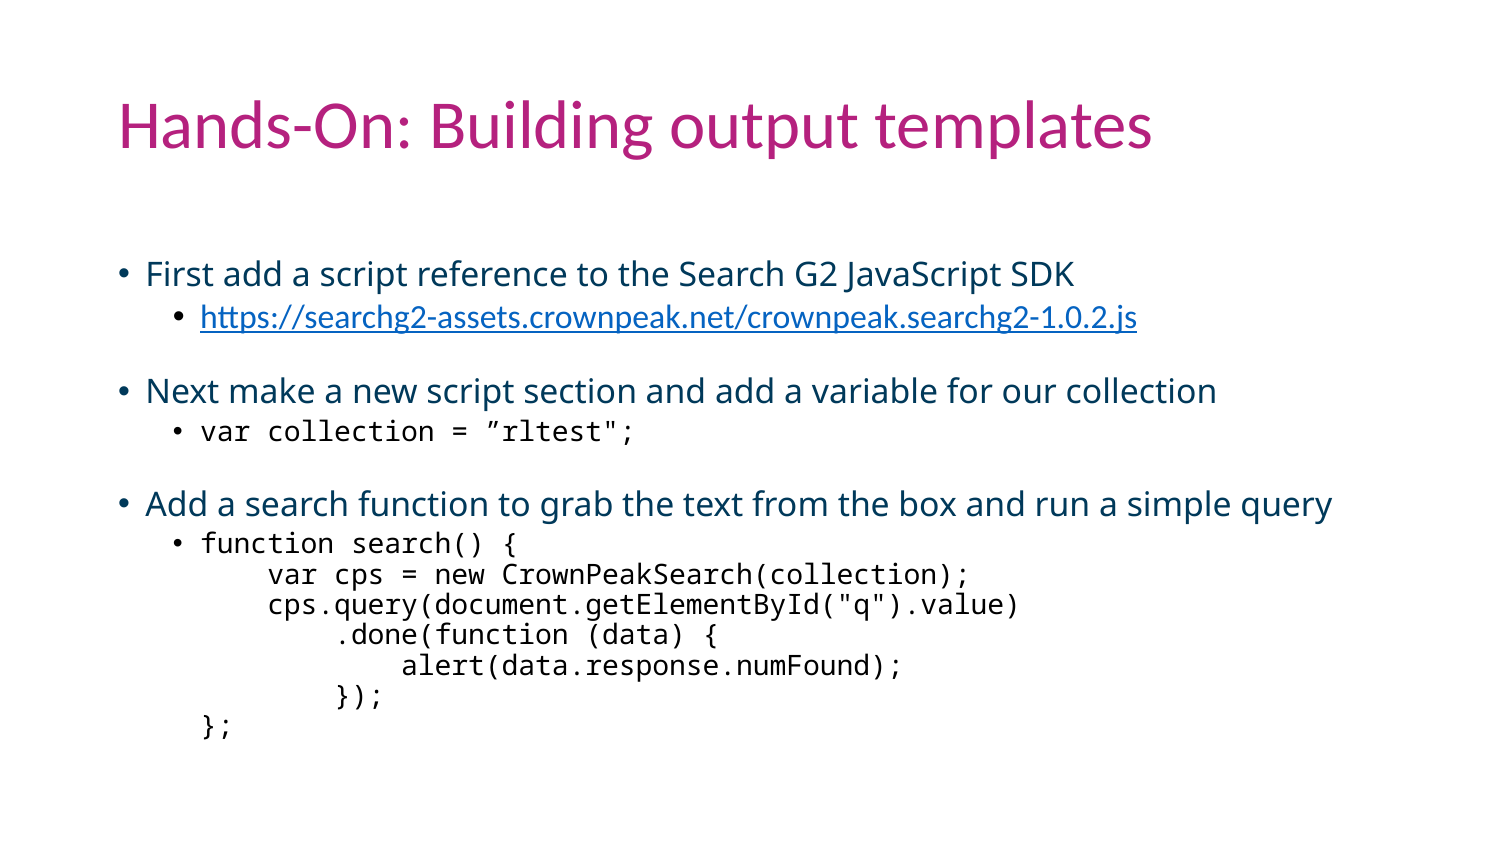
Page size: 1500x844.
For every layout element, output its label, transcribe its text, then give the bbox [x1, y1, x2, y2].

title Hands-On: Building output templates [103, 44, 1397, 208]
list First add a script reference to the Search G2 JavaScript SDK https://searchg2-assets.crownpeak.net/crownpeak.searchg2-1.0.2.js Next make a new script section and add a variable for our collection var collection = ”rltest"; Add a search function to grab the text from the box and run a simple query function search() { var cps = new CrownPeakSearch(collection); cps.query(document.getElementById("q").value) .done(function (data) { alert(data.response.numFound); }); }; [103, 224, 1397, 760]
